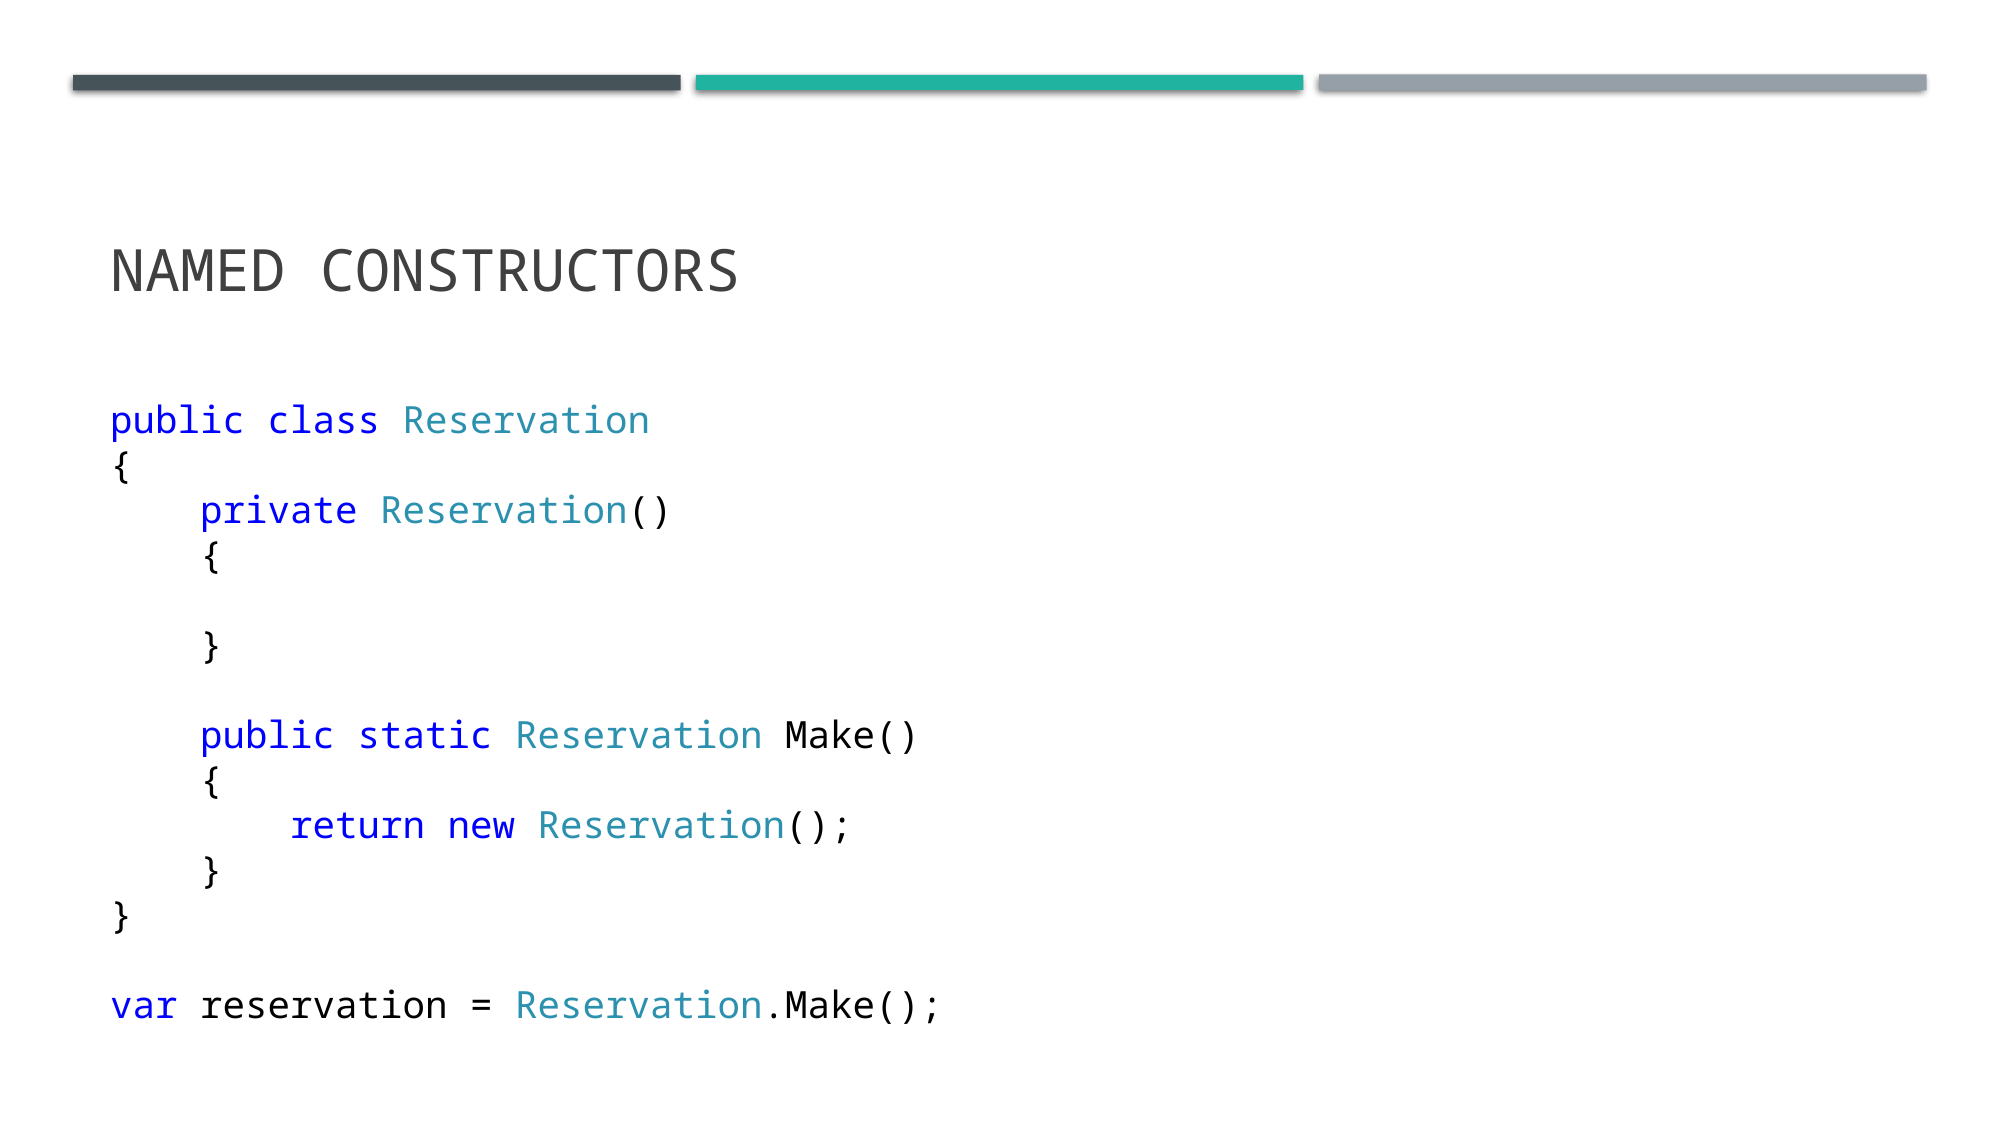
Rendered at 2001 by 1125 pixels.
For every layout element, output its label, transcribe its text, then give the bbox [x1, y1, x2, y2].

text_box public class Reservation { private Reservation() { } public static Reservation Make() { return new Reservation(); } } var reservation = Reservation.Make(); [95, 388, 1096, 1034]
title Named constructors [95, 115, 1905, 311]
